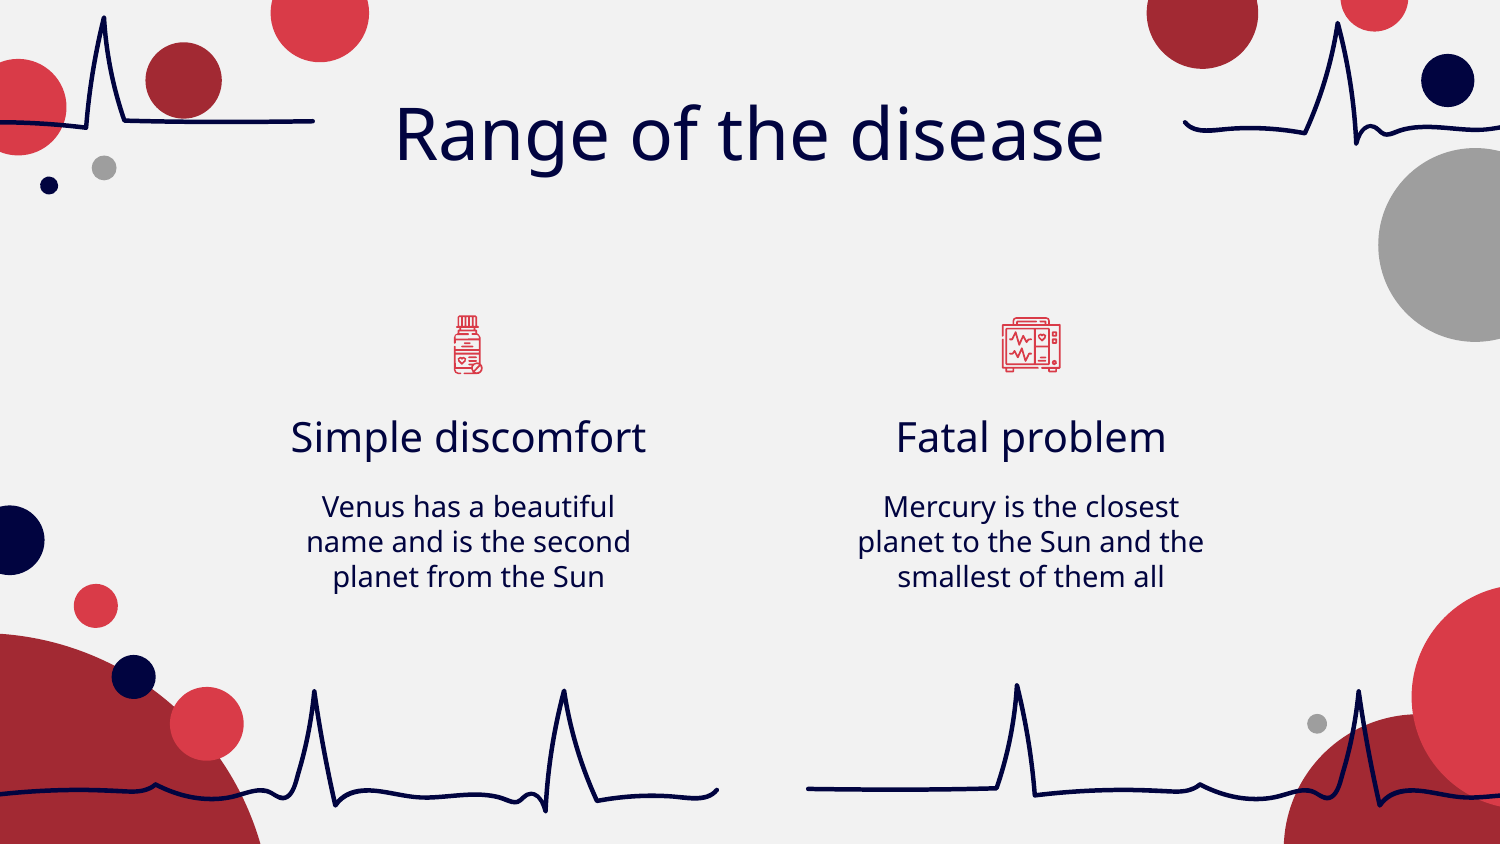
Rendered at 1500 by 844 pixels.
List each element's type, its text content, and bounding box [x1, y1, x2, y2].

title Simple discomfort [269, 395, 669, 473]
subtitle Mercury is the closest planet to the Sun and the smallest of them all [831, 473, 1231, 614]
title Fatal problem [831, 395, 1231, 473]
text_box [453, 315, 484, 375]
subtitle Venus has a beautiful name and is the second planet from the Sun [269, 473, 669, 614]
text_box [1001, 316, 1061, 373]
title Range of the disease [120, 72, 1380, 167]
